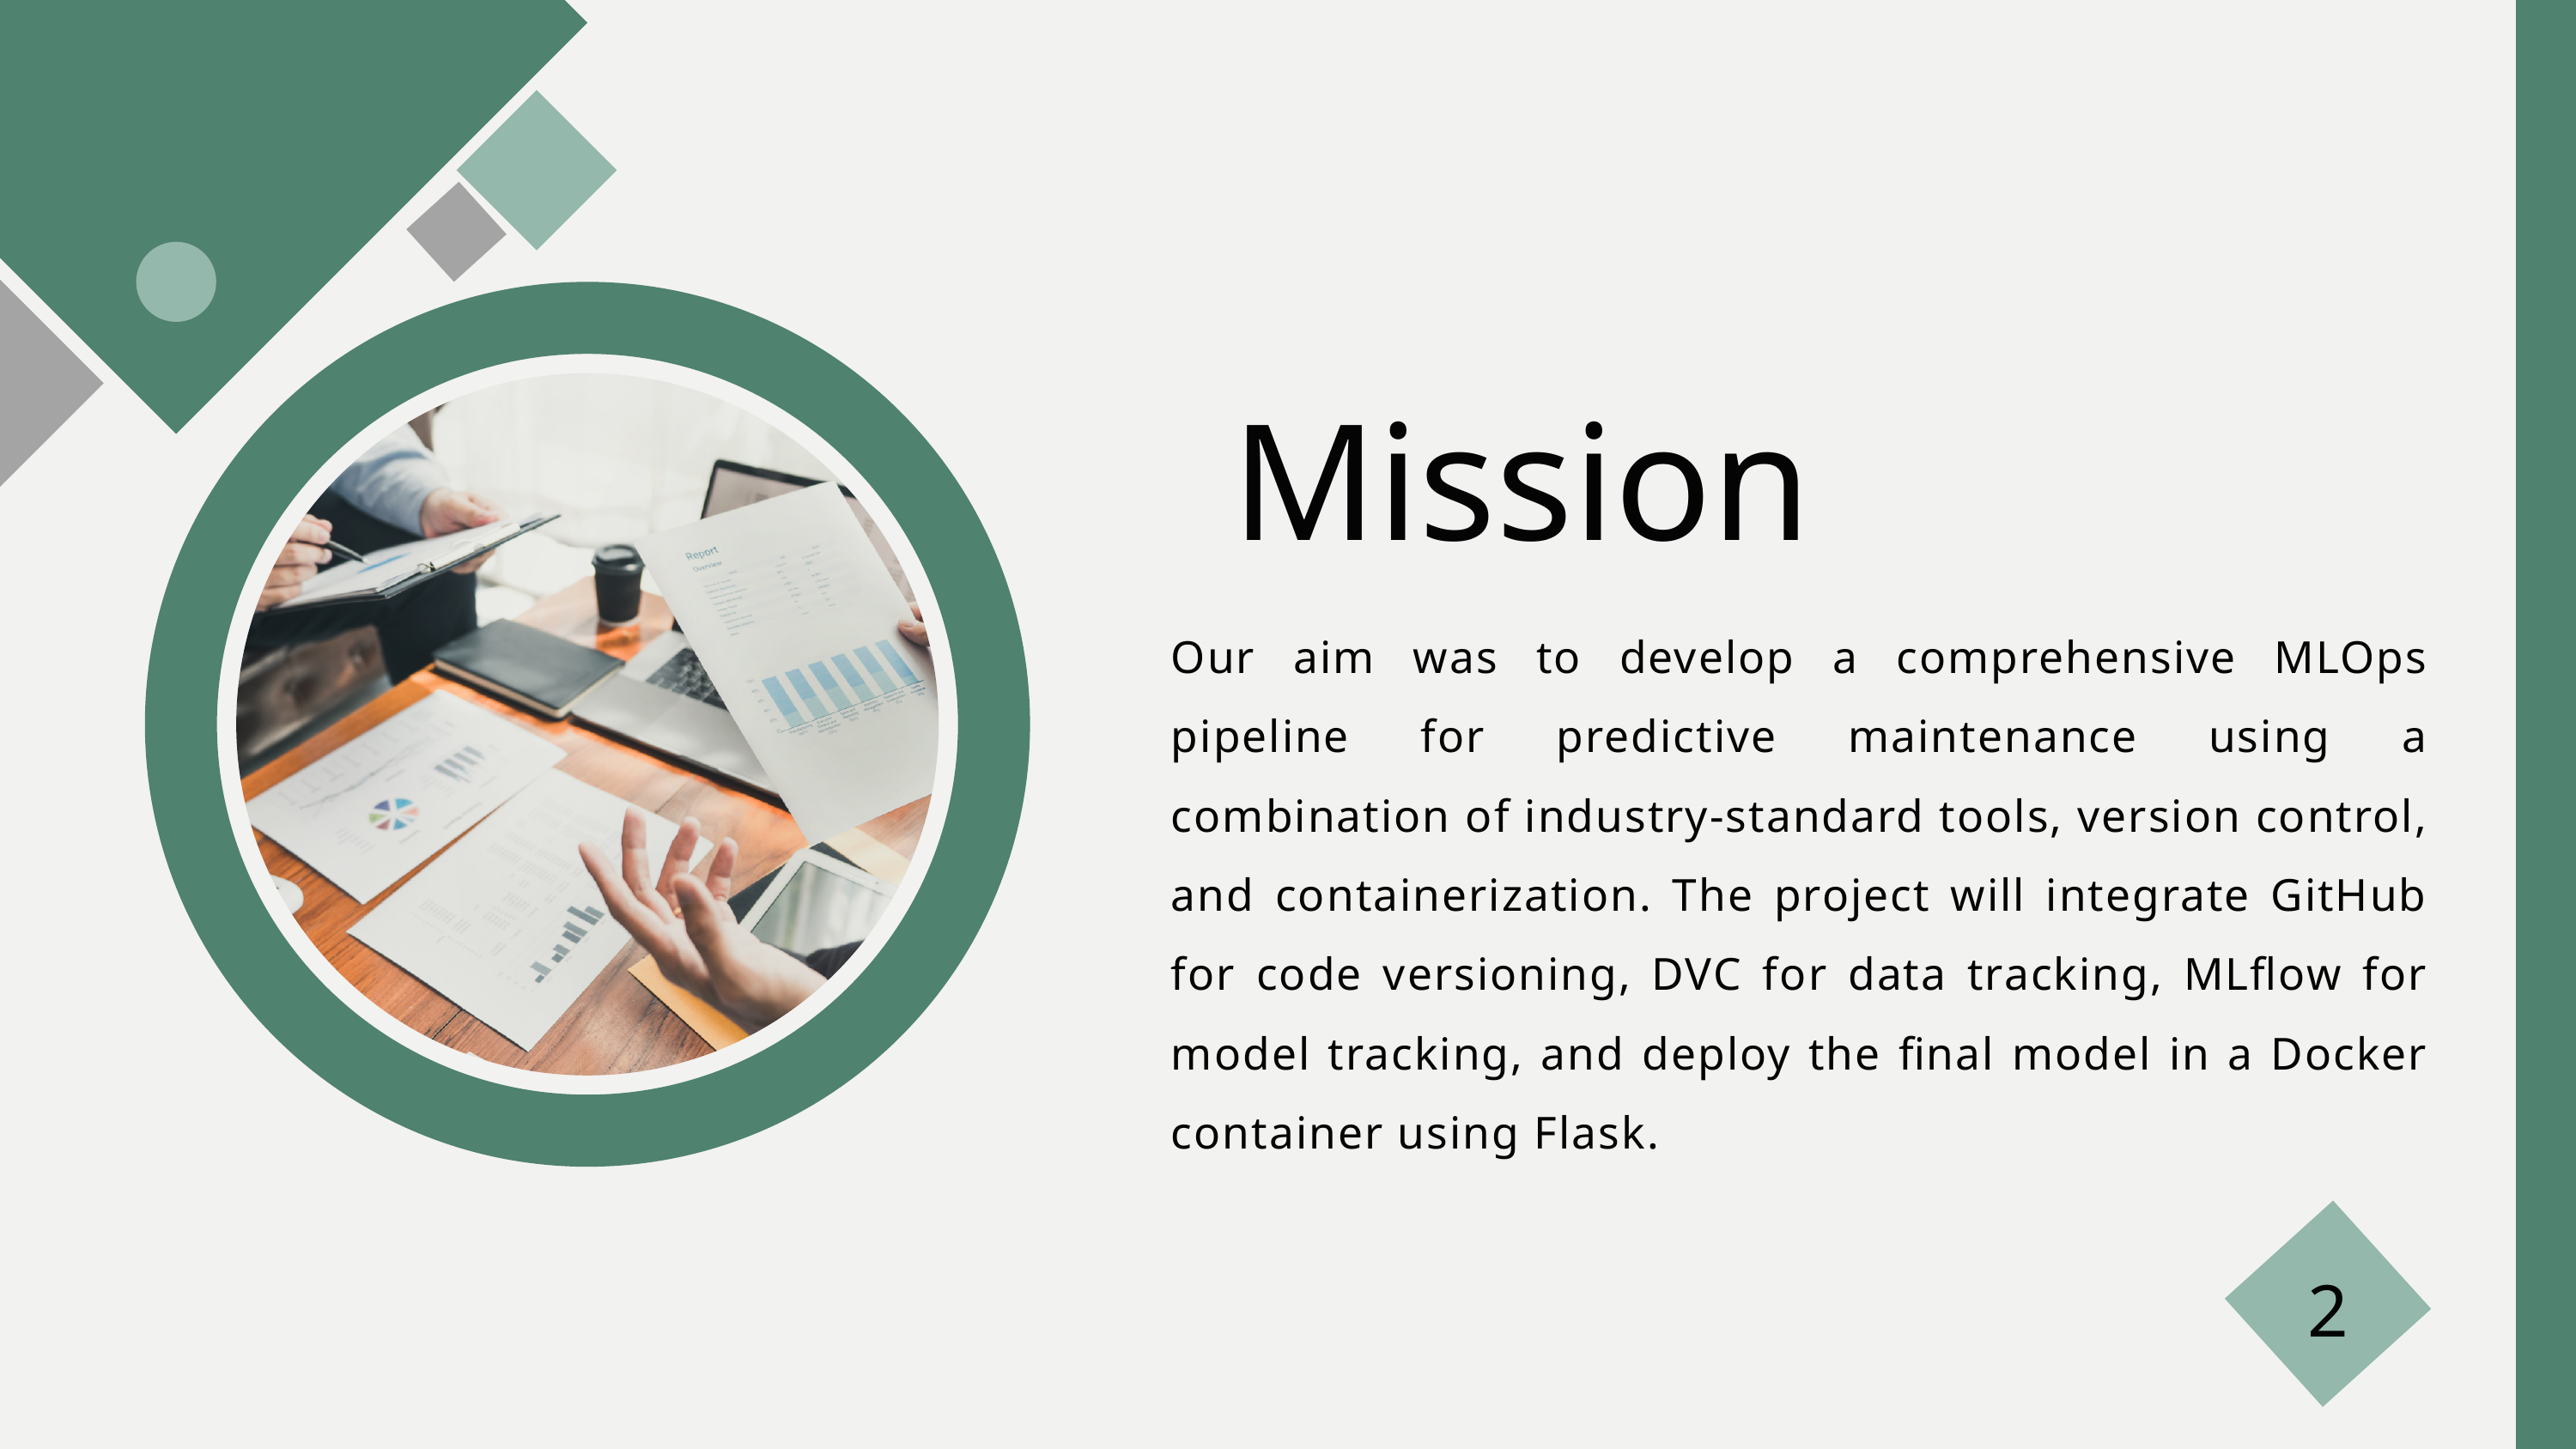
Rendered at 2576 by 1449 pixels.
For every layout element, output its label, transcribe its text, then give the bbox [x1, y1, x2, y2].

text_box [0, 279, 104, 488]
text_box 2 [2275, 1251, 2380, 1351]
text_box Our aim was to develop a comprehensive MLOps pipeline for predictive maintenance using a combination of industry-standard tools, version control, and containerization. The project will integrate GitHub for code versioning, DVC for data tracking, MLflow for model tracking, and deploy the final model in a Docker container using Flask. [1171, 603, 2432, 1158]
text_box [144, 282, 1030, 1167]
text_box Mission [1157, 395, 1813, 573]
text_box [136, 241, 217, 323]
text_box [0, 0, 588, 398]
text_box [2515, 0, 2576, 1449]
text_box [2224, 1252, 2432, 1407]
text_box [456, 89, 617, 251]
text_box [2277, 1200, 2379, 1251]
text_box [406, 181, 507, 280]
